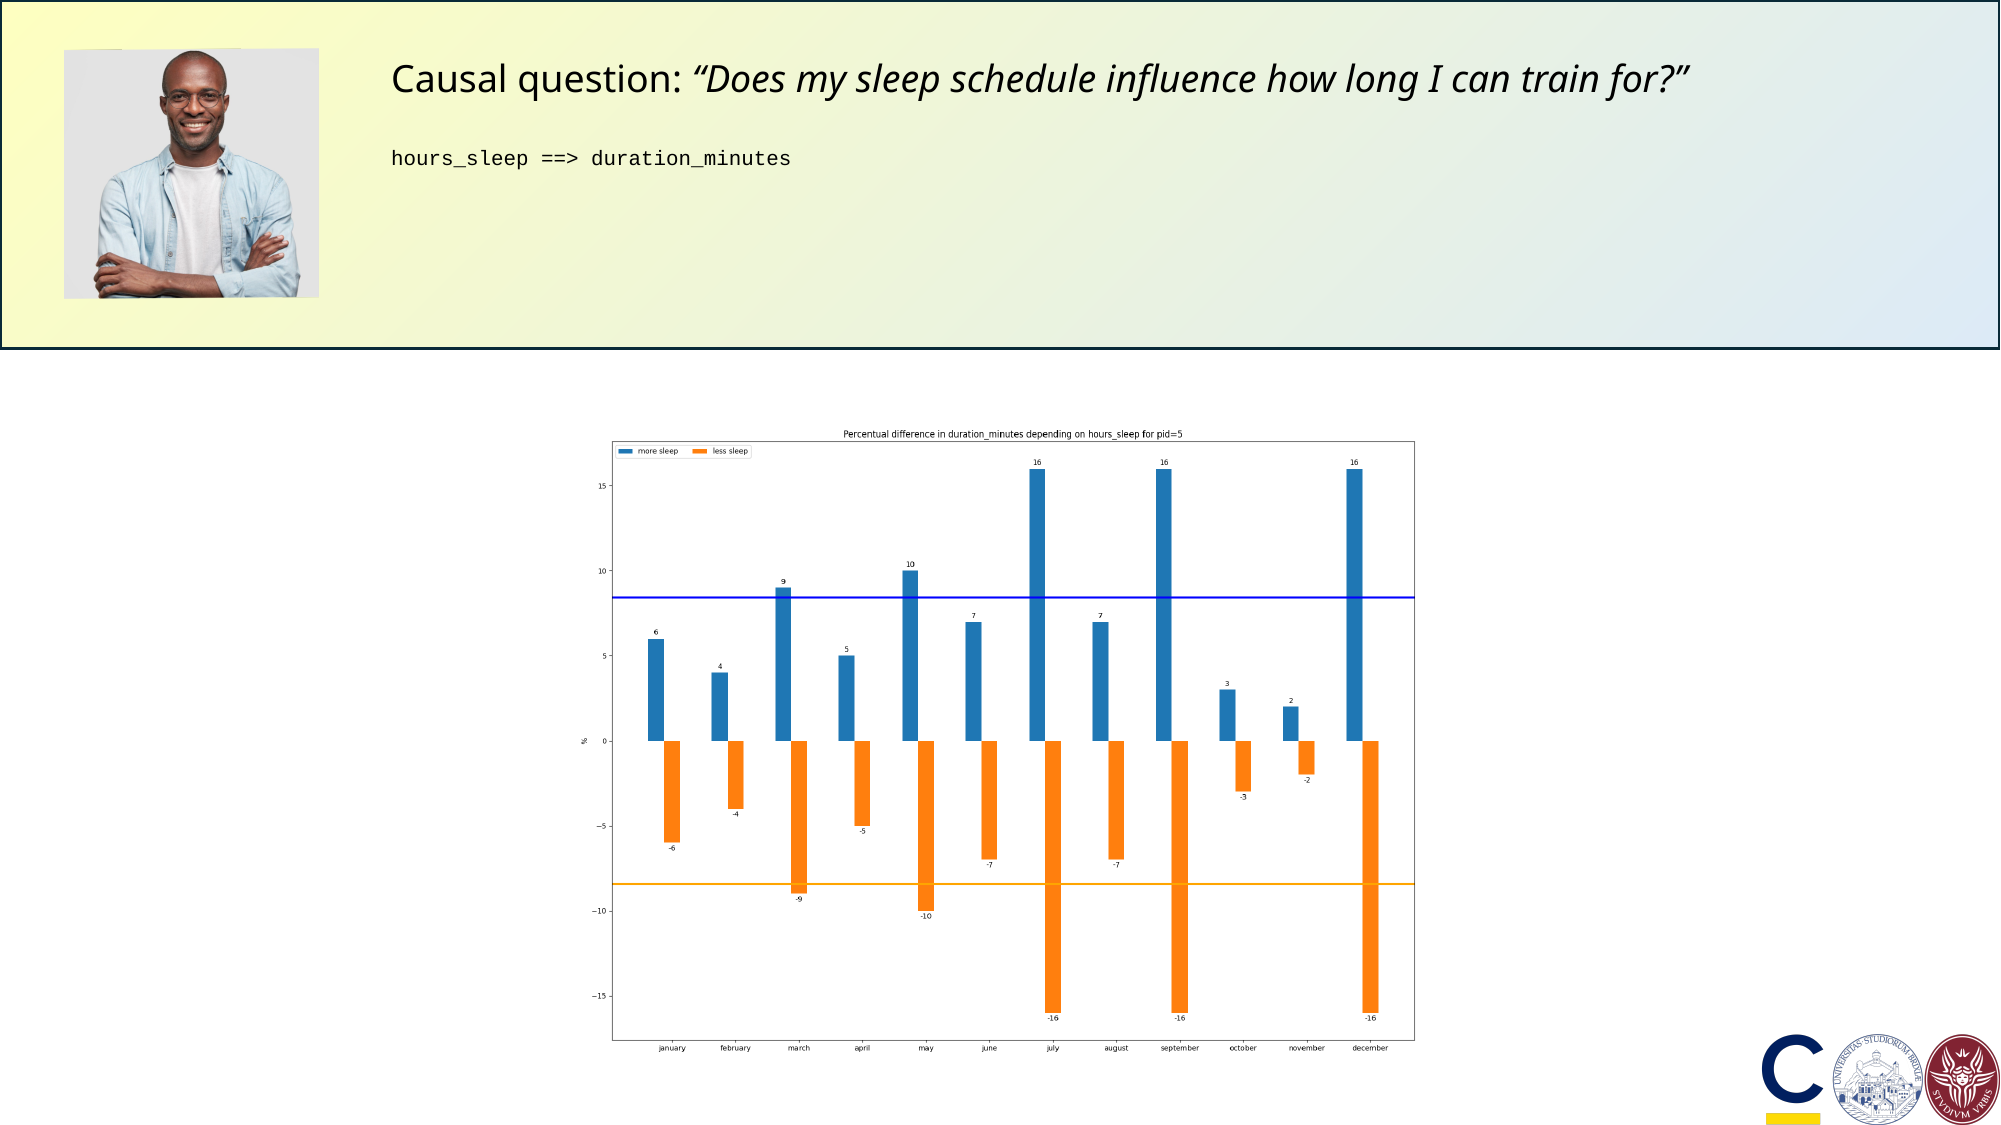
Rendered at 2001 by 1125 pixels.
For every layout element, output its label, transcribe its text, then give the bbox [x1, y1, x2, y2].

text_box Causal question: “Does my sleep schedule influence how long I can train for?” hours_sleep ==> duration_minutes [376, 47, 1704, 177]
text_box [0, 0, 2000, 350]
picture [1760, 1033, 2000, 1125]
picture [481, 347, 1519, 1125]
picture [63, 46, 319, 302]
